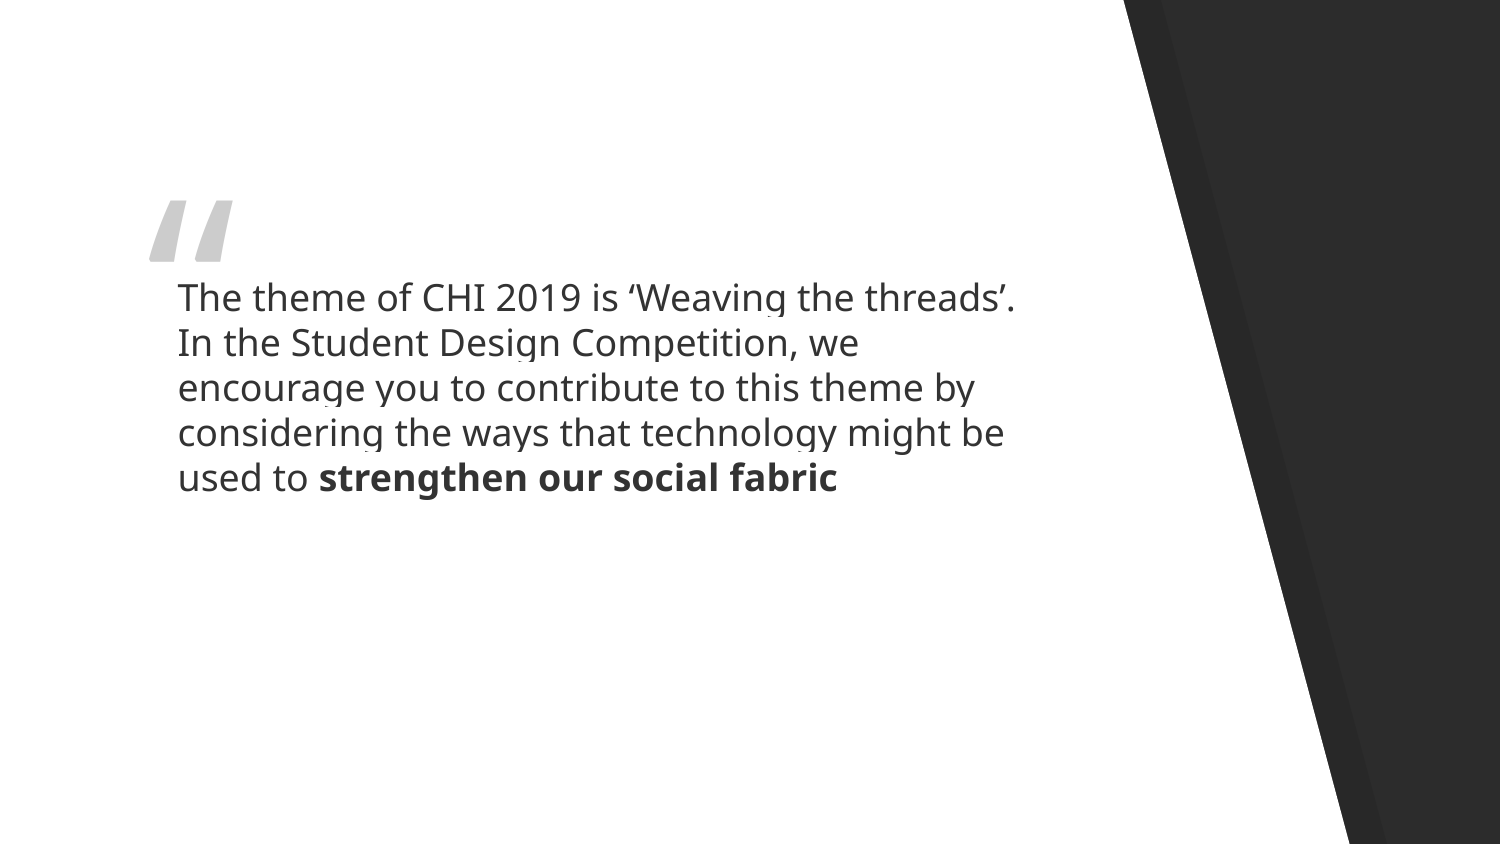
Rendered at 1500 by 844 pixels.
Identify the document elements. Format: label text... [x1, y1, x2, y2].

text_box The theme of CHI 2019 is ‘Weaving the threads’. In the Student Design Competition, we encourage you to contribute to this theme by considering the ways that technology might be used to strengthen our social fabric [162, 259, 1036, 630]
